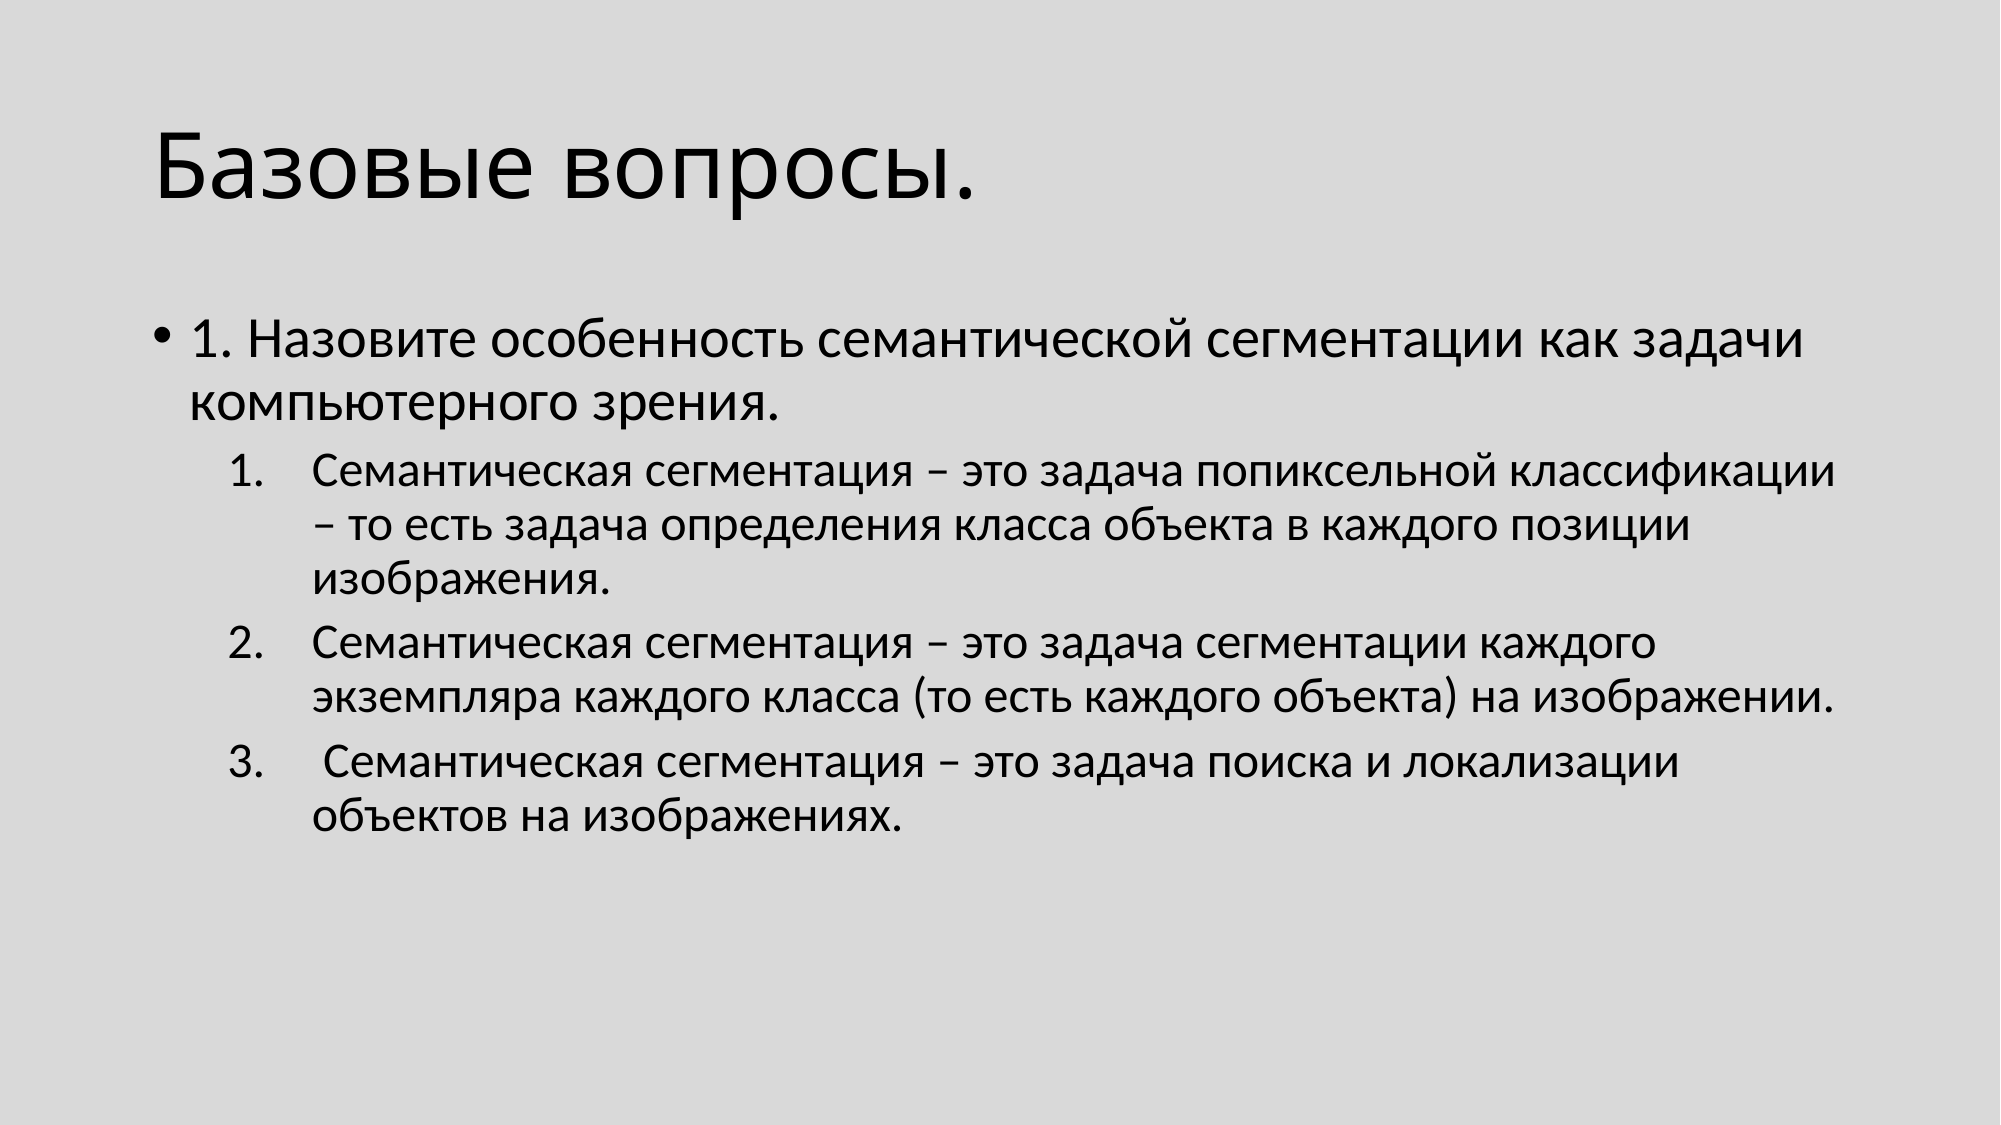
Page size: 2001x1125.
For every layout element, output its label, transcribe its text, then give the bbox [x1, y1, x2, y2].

list 1. Назовите особенность семантической сегментации как задачи компьютерного зрения. Семантическая сегментация – это задача попиксельной классификации – то есть задача определения класса объекта в каждого позиции изображения. Семантическая сегментация – это задача сегментации каждого экземпляра каждого класса (то есть каждого объекта) на изображении. Семантическая сегментация – это задача поиска и локализации объектов на изображениях. [137, 299, 1863, 1014]
title Базовые вопросы. [137, 59, 1863, 278]
